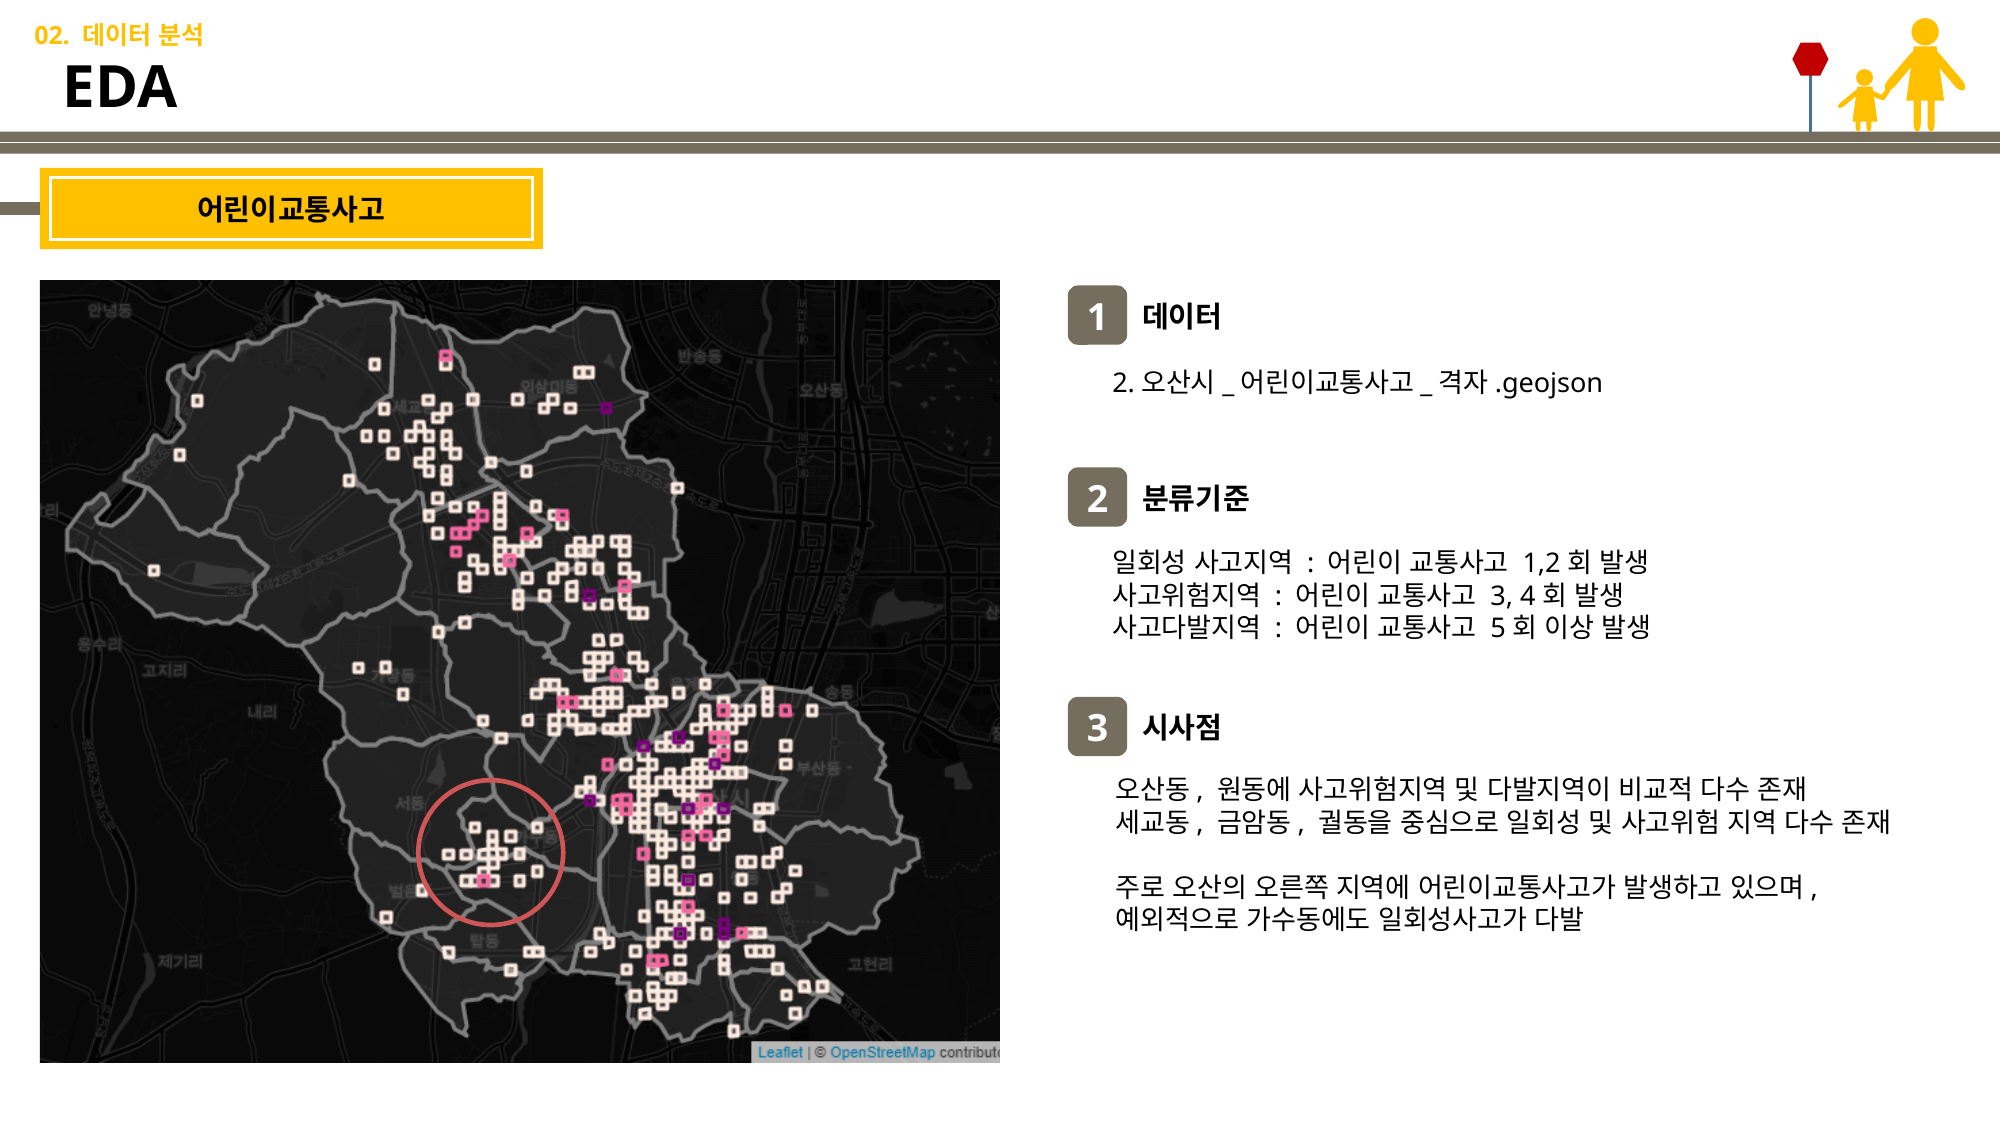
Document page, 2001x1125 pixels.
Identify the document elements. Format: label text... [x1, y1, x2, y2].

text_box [0, 167, 543, 250]
text_box 2.오산시_어린이교통사고_격자.geojson [1097, 358, 1957, 406]
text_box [1067, 285, 1461, 345]
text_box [1067, 696, 1461, 757]
text_box 일회성 사고지역 : 어린이 교통사고 1,2회 발생 사고위험지역 : 어린이 교통사고 3, 4회 발생 사고다발지역 : 어린이 교통사고 5회 이상 발생 [1097, 538, 1957, 651]
picture [39, 280, 1000, 1064]
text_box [1067, 467, 1461, 527]
list 02. 데이터 분석 [19, 18, 487, 56]
title EDA [47, 48, 1128, 130]
text_box 오산동, 원동에 사고위험지역 및 다발지역이 비교적 다수 존재 세교동, 금암동, 궐동을 중심으로 일회성 및 사고위험 지역 다수 존재 주로 오산의 오른쪽 지역에 어린이교통사고가 발생하고 있으며, 예외적으로 가수동에도 일회성사고가 다발 [1100, 765, 2000, 975]
